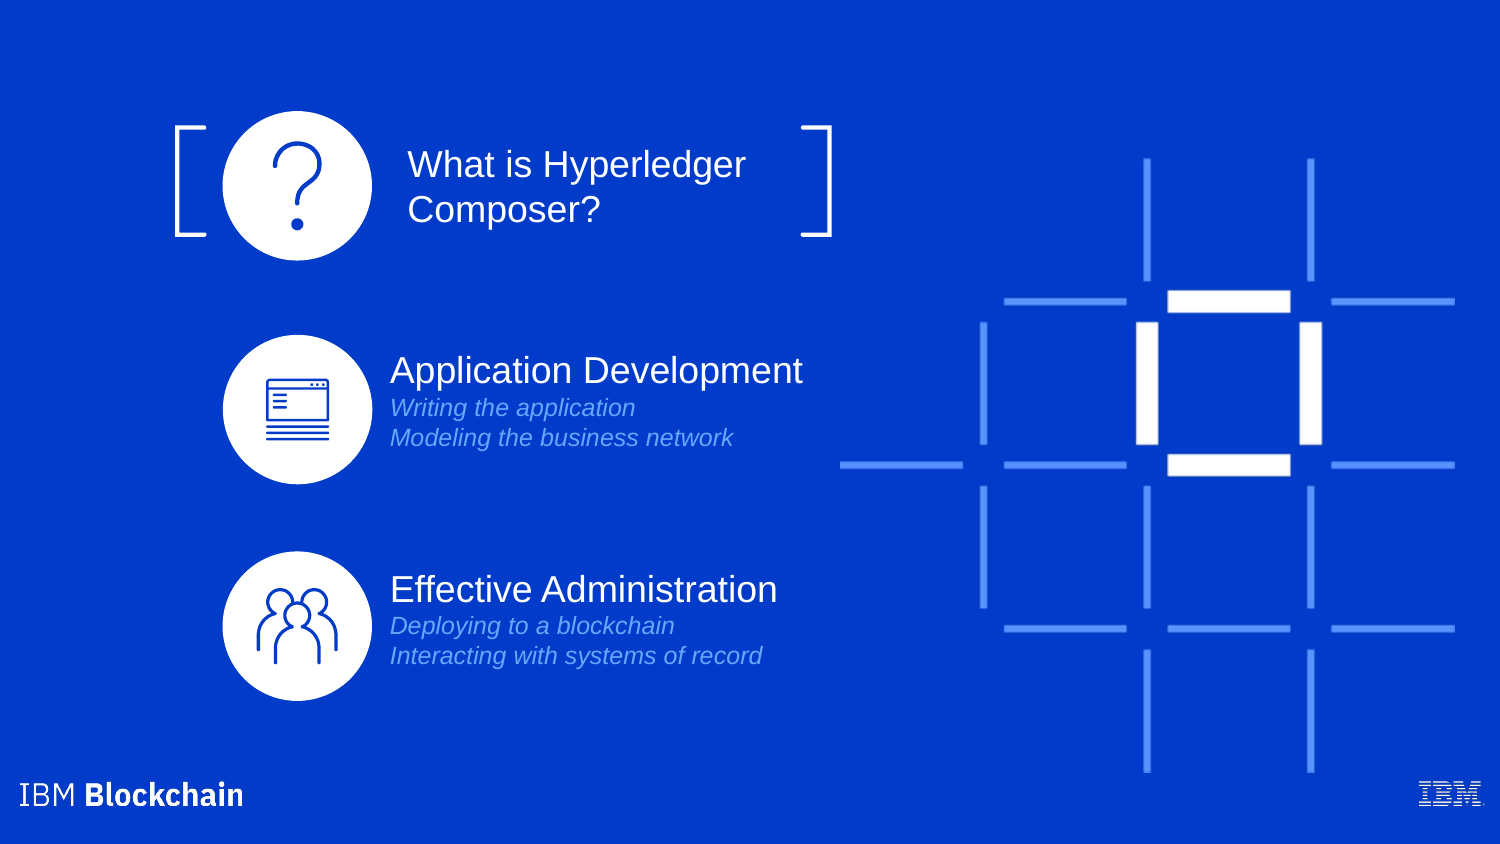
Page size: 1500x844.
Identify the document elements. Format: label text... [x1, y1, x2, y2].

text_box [222, 551, 373, 702]
picture [1419, 781, 1485, 806]
text_box [800, 125, 832, 237]
picture [840, 158, 1455, 773]
text_box What is Hyperledger Composer? [400, 132, 790, 238]
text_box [222, 110, 373, 261]
text_box Application Development Writing the application Modeling the business network [382, 339, 853, 459]
picture [20, 781, 242, 806]
text_box Effective Administration Deploying to a blockchain Interacting with systems of record [382, 557, 853, 677]
text_box [175, 125, 207, 237]
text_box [222, 334, 373, 485]
